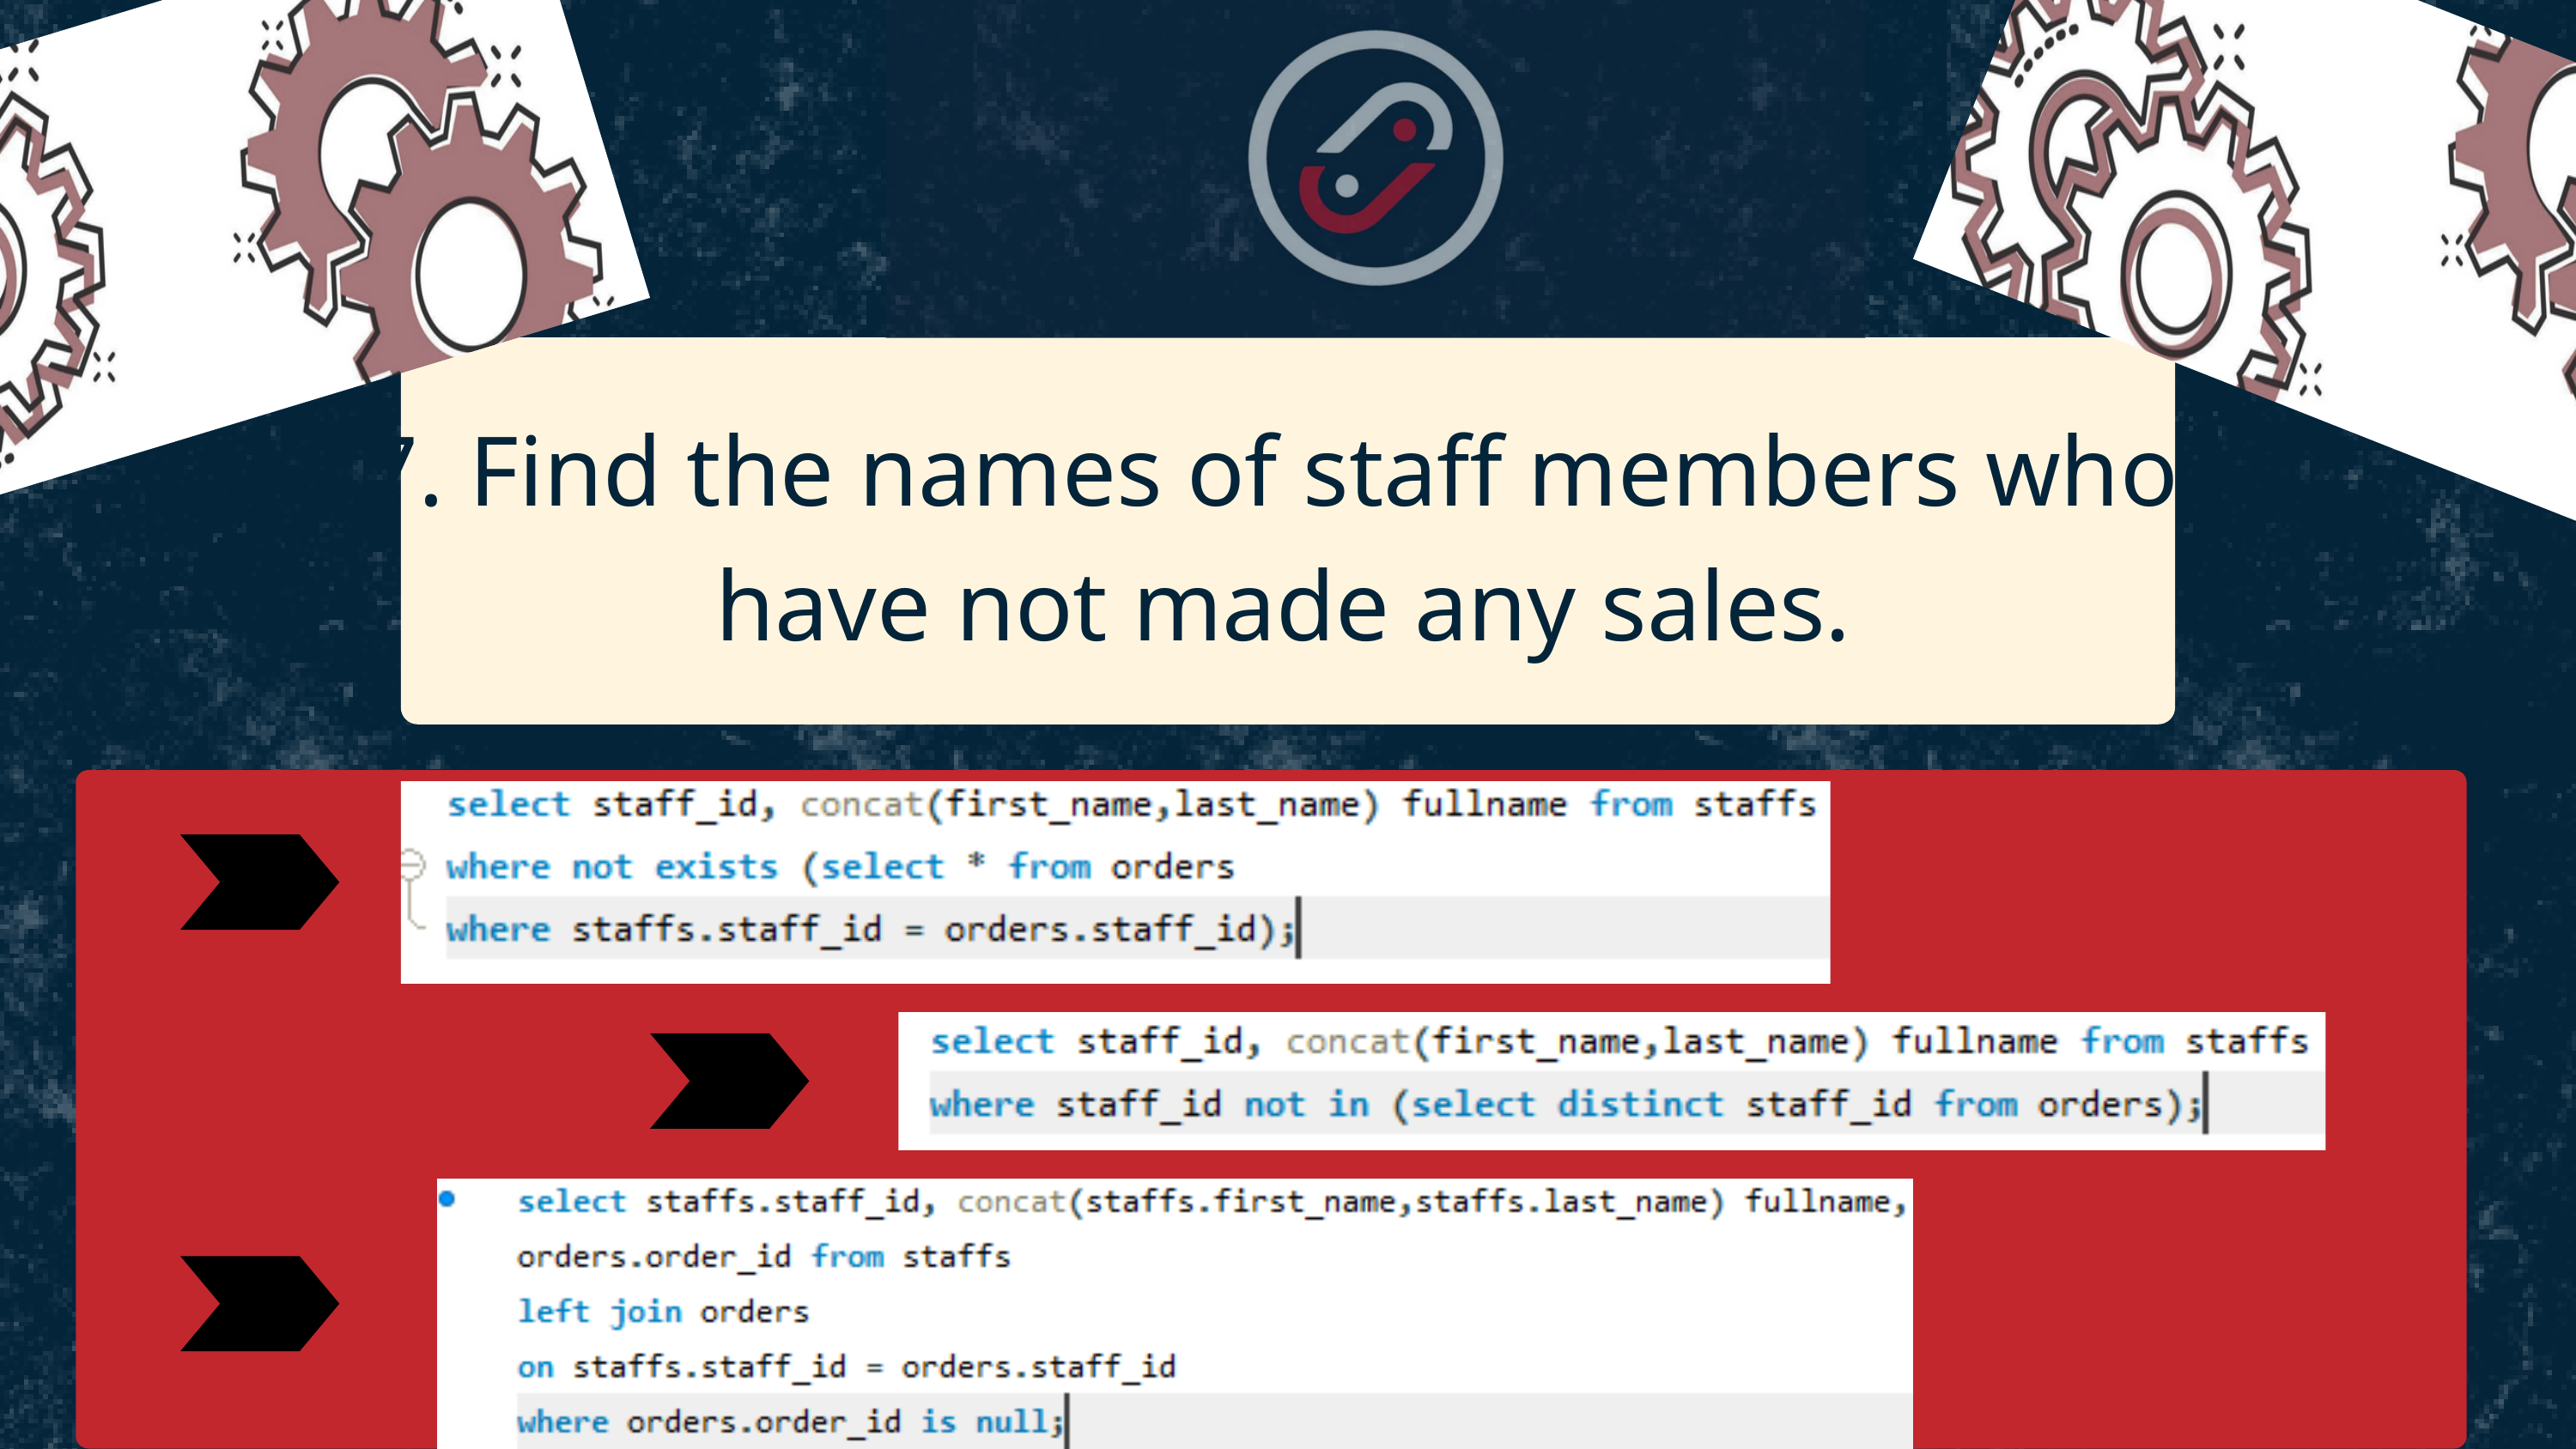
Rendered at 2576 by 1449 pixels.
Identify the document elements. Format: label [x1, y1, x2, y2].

text_box [0, 0, 2576, 1449]
text_box [76, 769, 2467, 1449]
text_box [400, 336, 2176, 724]
text_box [649, 1033, 810, 1130]
text_box [179, 834, 340, 931]
text_box [179, 1256, 340, 1352]
